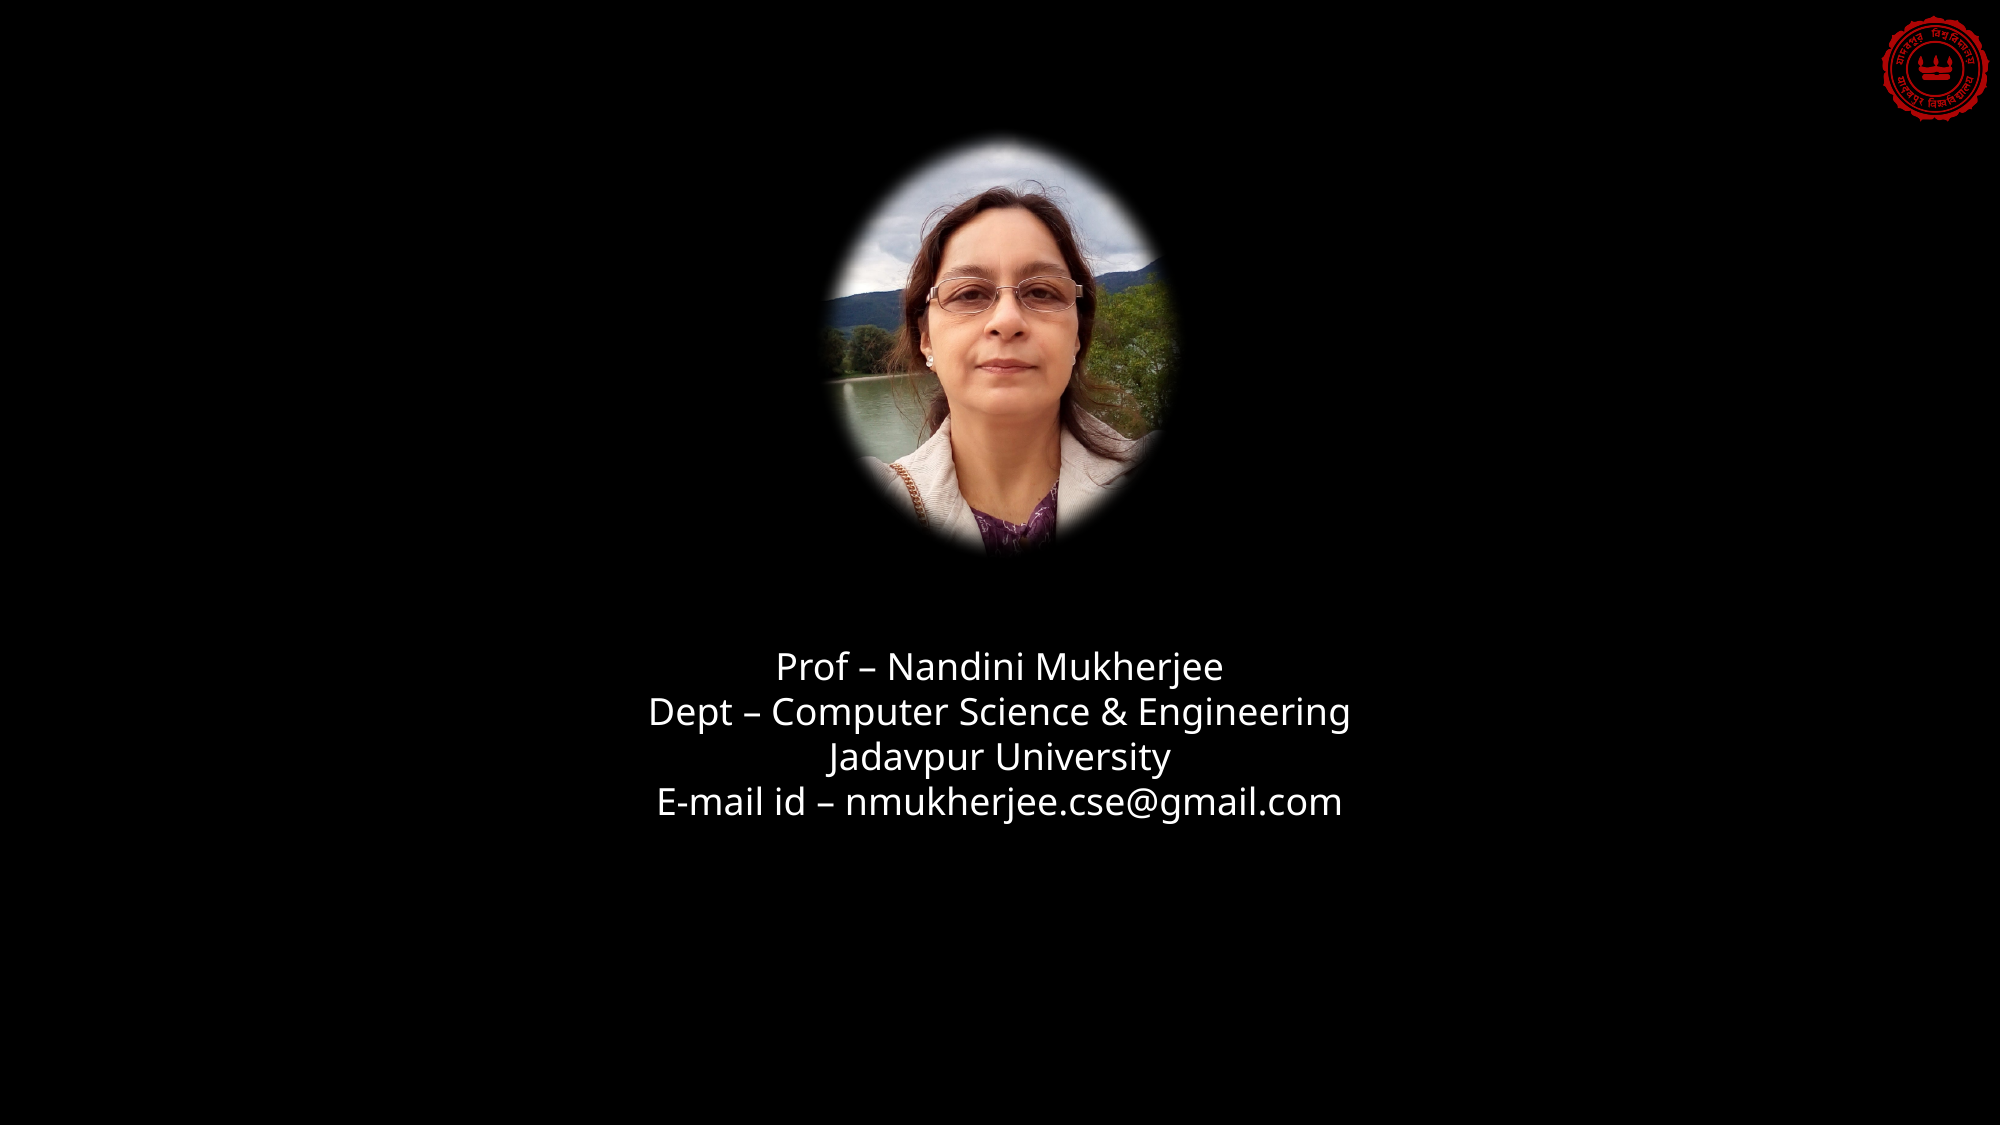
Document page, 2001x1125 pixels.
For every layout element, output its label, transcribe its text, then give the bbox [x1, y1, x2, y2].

picture [811, 124, 1189, 563]
text_box Prof – Nandini Mukherjee Dept – Computer Science & Engineering Jadavpur University E-mail id – nmukherjee.cse@gmail.com [612, 636, 1387, 831]
picture [1879, 12, 1992, 125]
